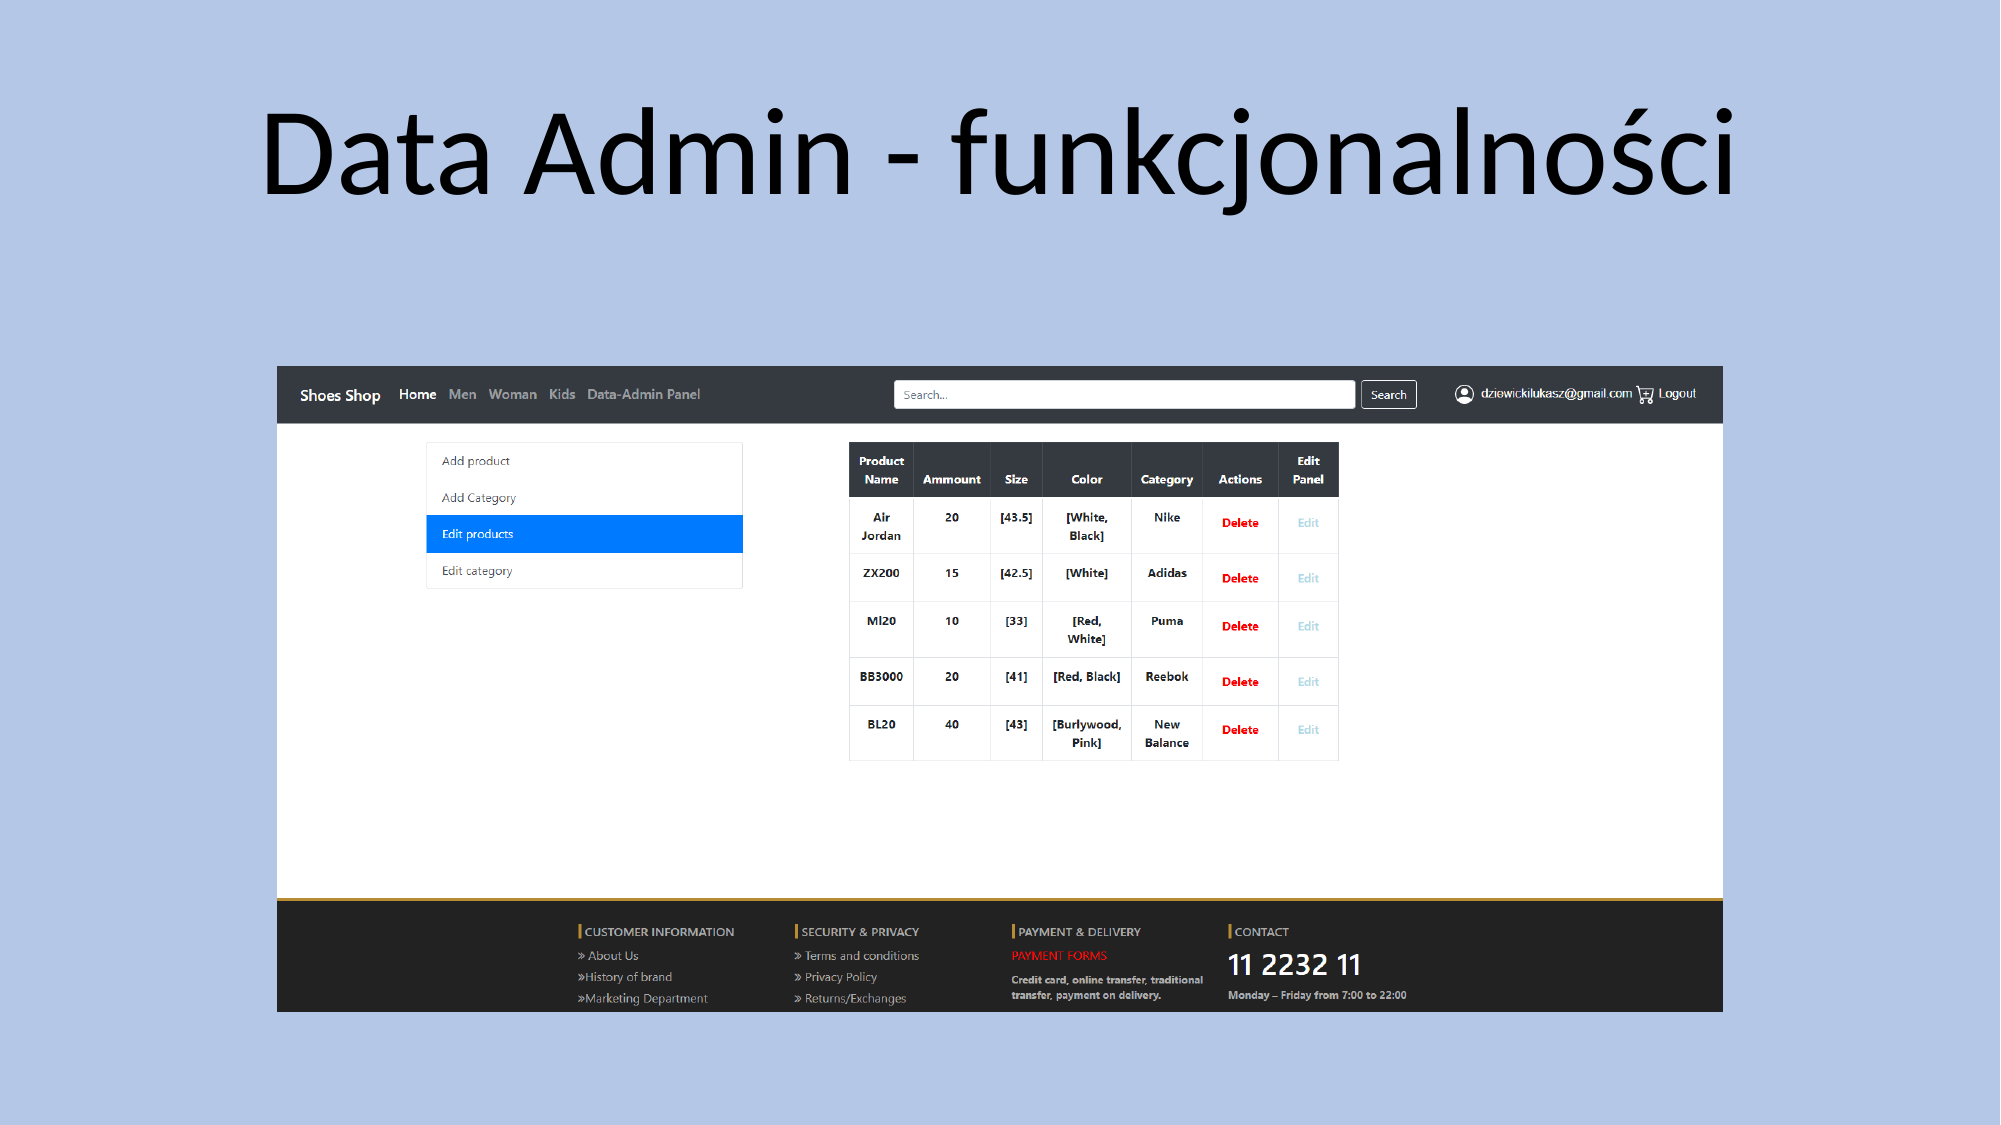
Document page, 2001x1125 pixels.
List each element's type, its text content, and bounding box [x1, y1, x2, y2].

picture [277, 366, 1723, 1012]
text_box Data Admin - funkcjonalności [220, 62, 1780, 228]
